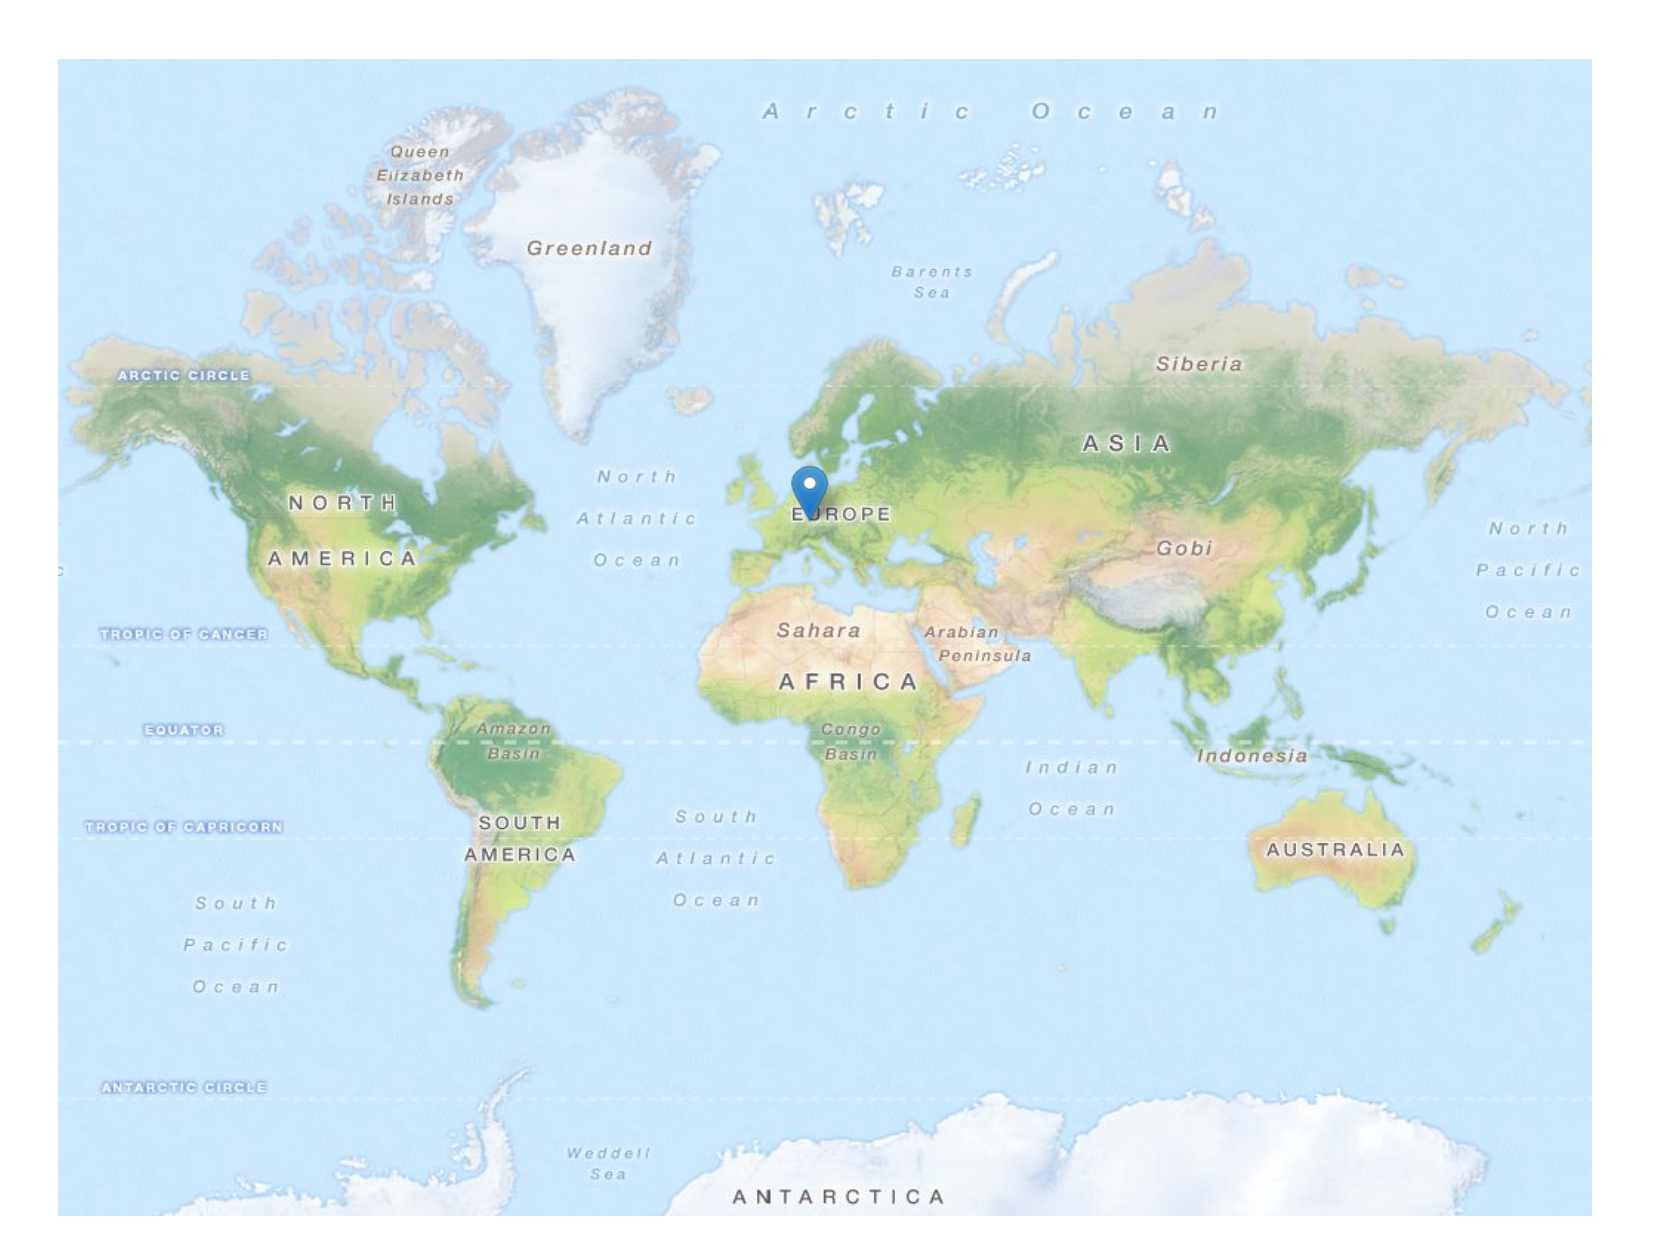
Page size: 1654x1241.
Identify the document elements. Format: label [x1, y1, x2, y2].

text_box [59, 59, 1592, 1216]
